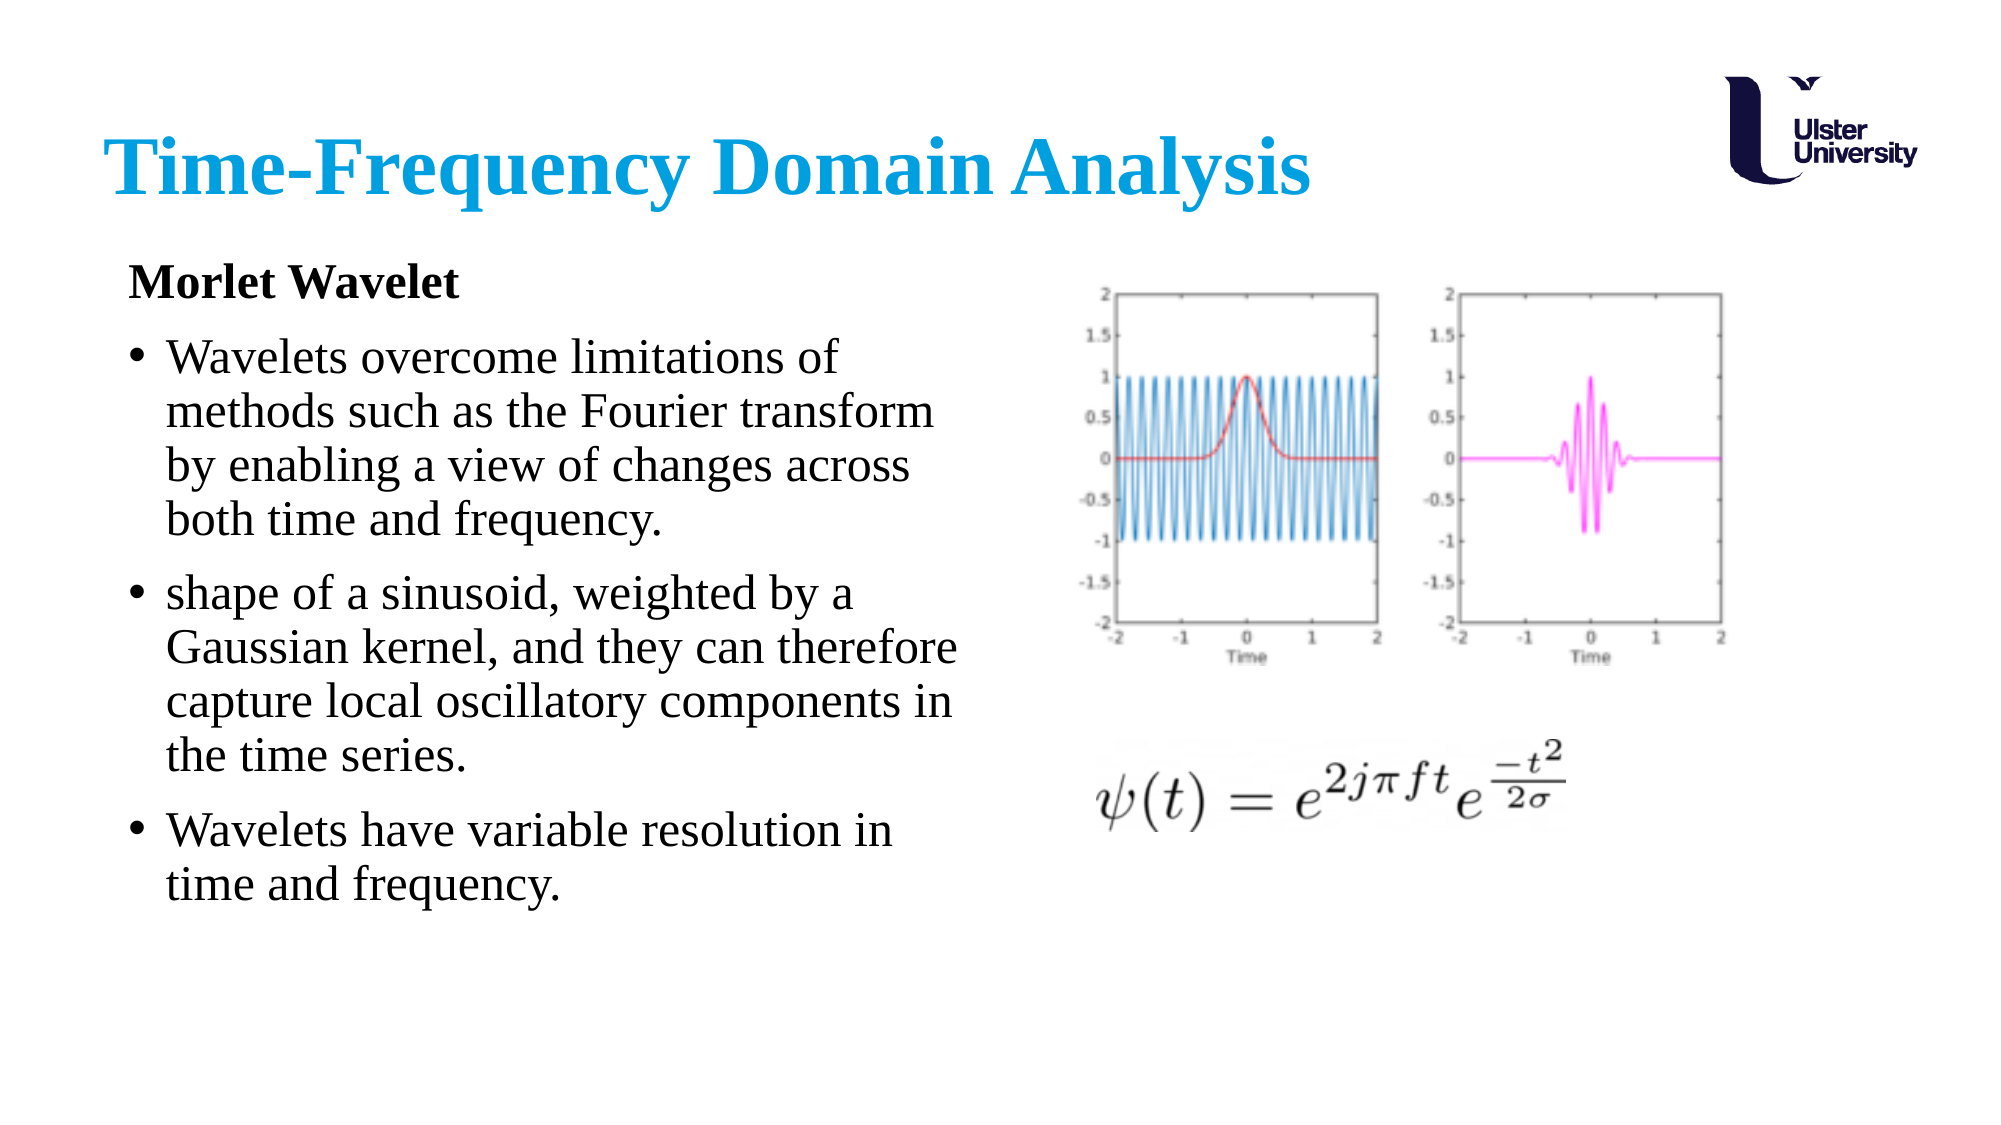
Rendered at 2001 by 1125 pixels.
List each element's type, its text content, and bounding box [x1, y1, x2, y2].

text_box Morlet Wavelet Wavelets overcome limitations of methods such as the Fourier transform by enabling a view of changes across both time and frequency. shape of a sinusoid, weighted by a Gaussian kernel, and they can therefore capture local oscillatory components in the time series. Wavelets have variable resolution in time and frequency. [113, 247, 1000, 923]
picture [1096, 739, 1566, 832]
picture [1015, 265, 1796, 666]
title Time-Frequency Domain Analysis [88, 93, 1693, 221]
picture [1688, 33, 1955, 221]
